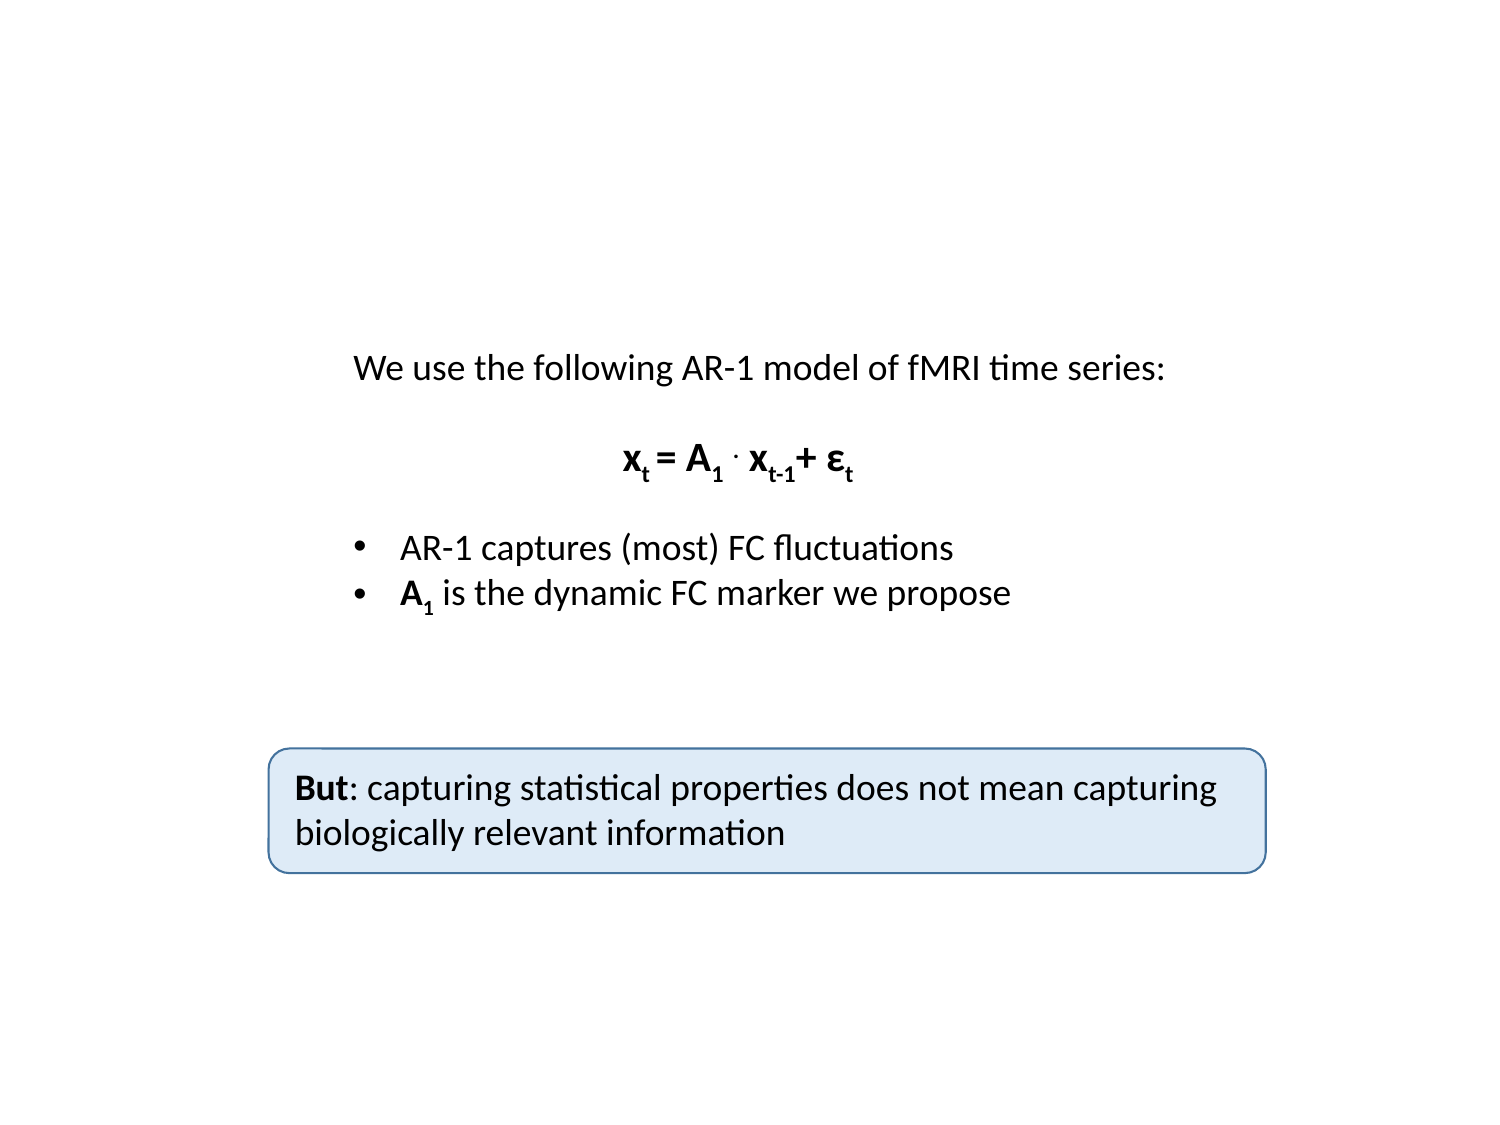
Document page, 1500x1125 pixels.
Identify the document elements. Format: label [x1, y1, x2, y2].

text_box [268, 748, 1340, 874]
text_box [338, 335, 1242, 669]
